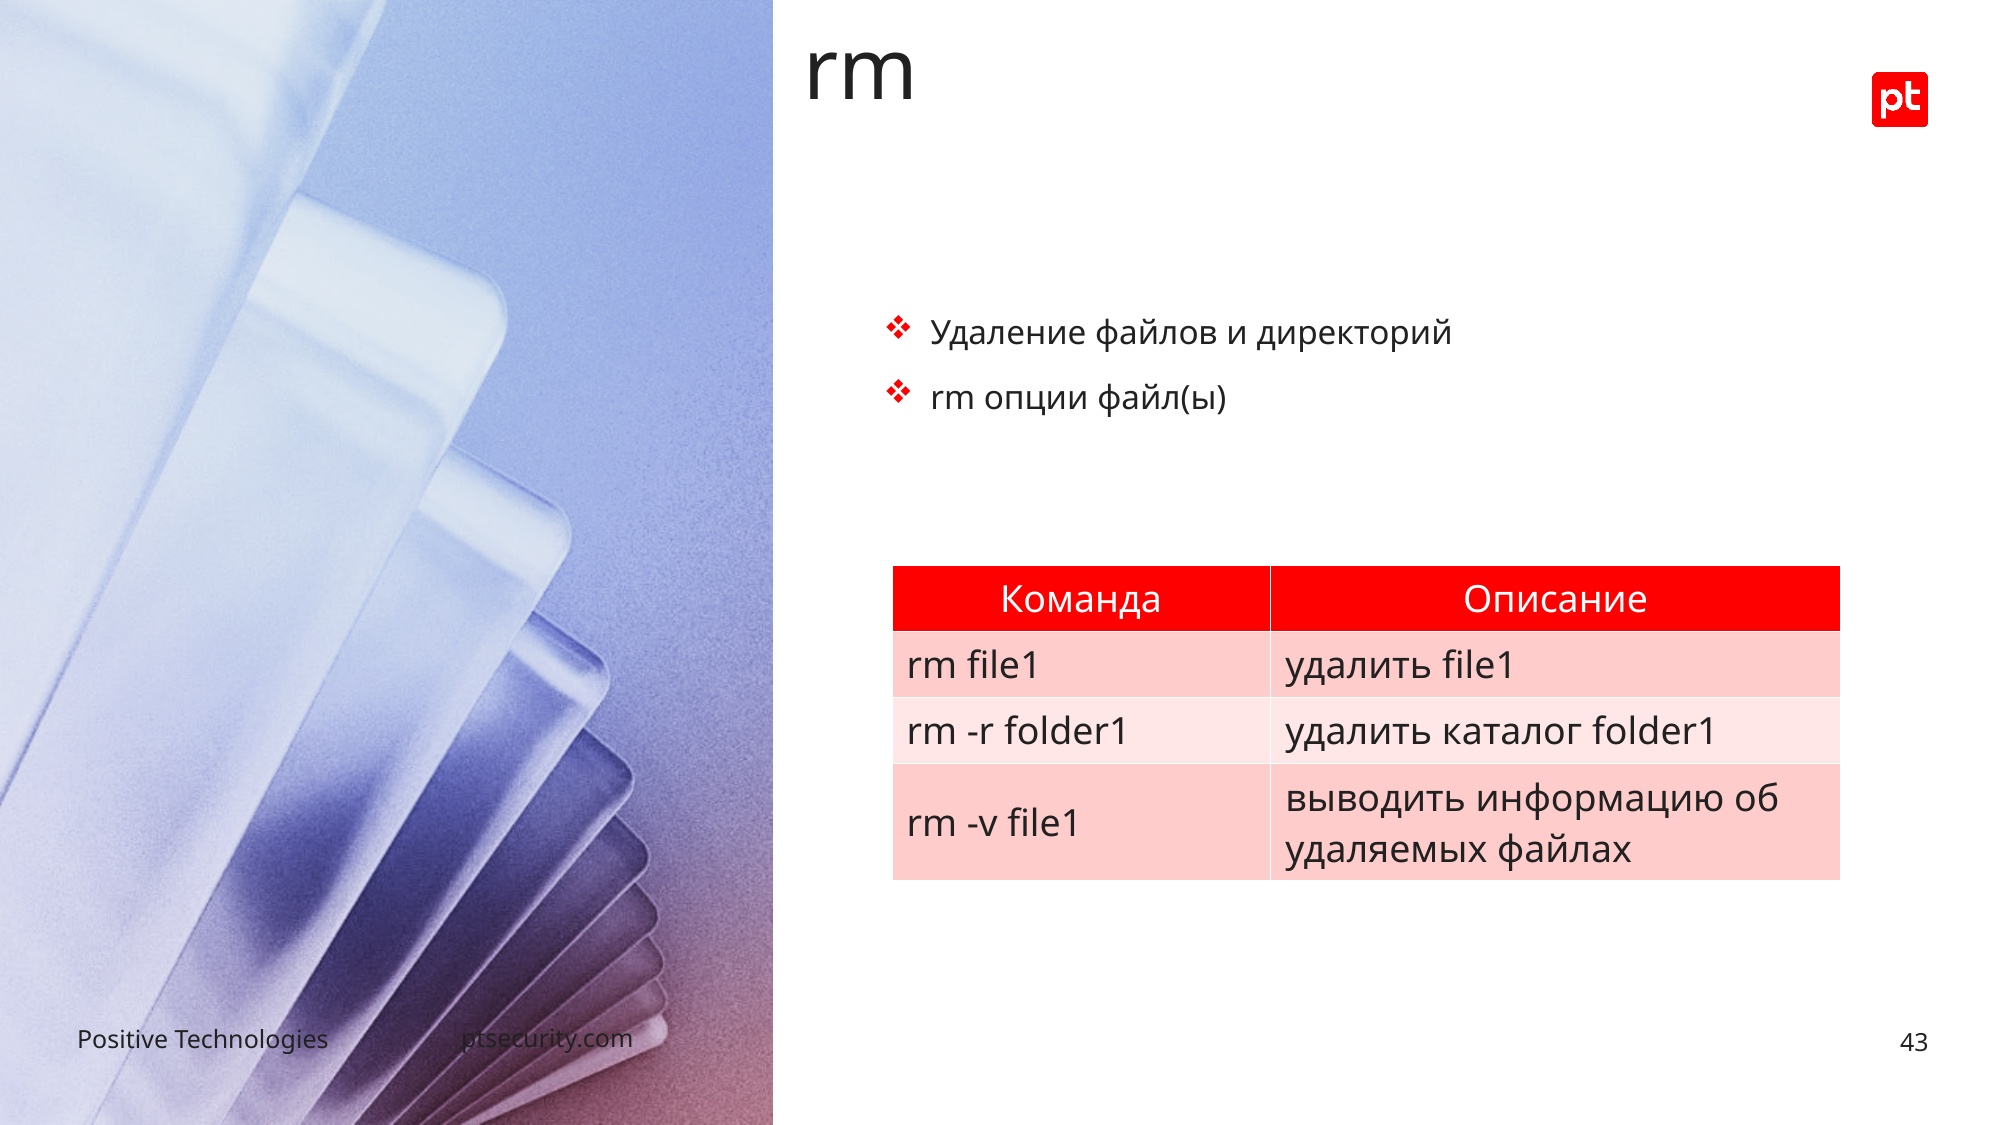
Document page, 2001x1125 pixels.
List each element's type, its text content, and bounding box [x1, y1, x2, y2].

table_cell rm -r folder1 [893, 698, 1270, 763]
table_cell удалить file1 [1271, 632, 1840, 697]
table_cell rm -v file1 [893, 764, 1270, 880]
table_cell удалить каталог folder1 [1271, 698, 1840, 763]
list Удаление файлов и директорий rm опции файл(ы) [868, 303, 1865, 438]
table_cell выводить информацию об удаляемых файлах [1271, 764, 1840, 880]
table_cell rm file1 [893, 632, 1270, 697]
table_header Команда [893, 566, 1270, 631]
picture [0, 0, 773, 1125]
table_header Описание [1271, 566, 1840, 631]
picture [1872, 72, 1928, 127]
title rm [788, 15, 949, 124]
slide_number 43 [1608, 1013, 1944, 1074]
